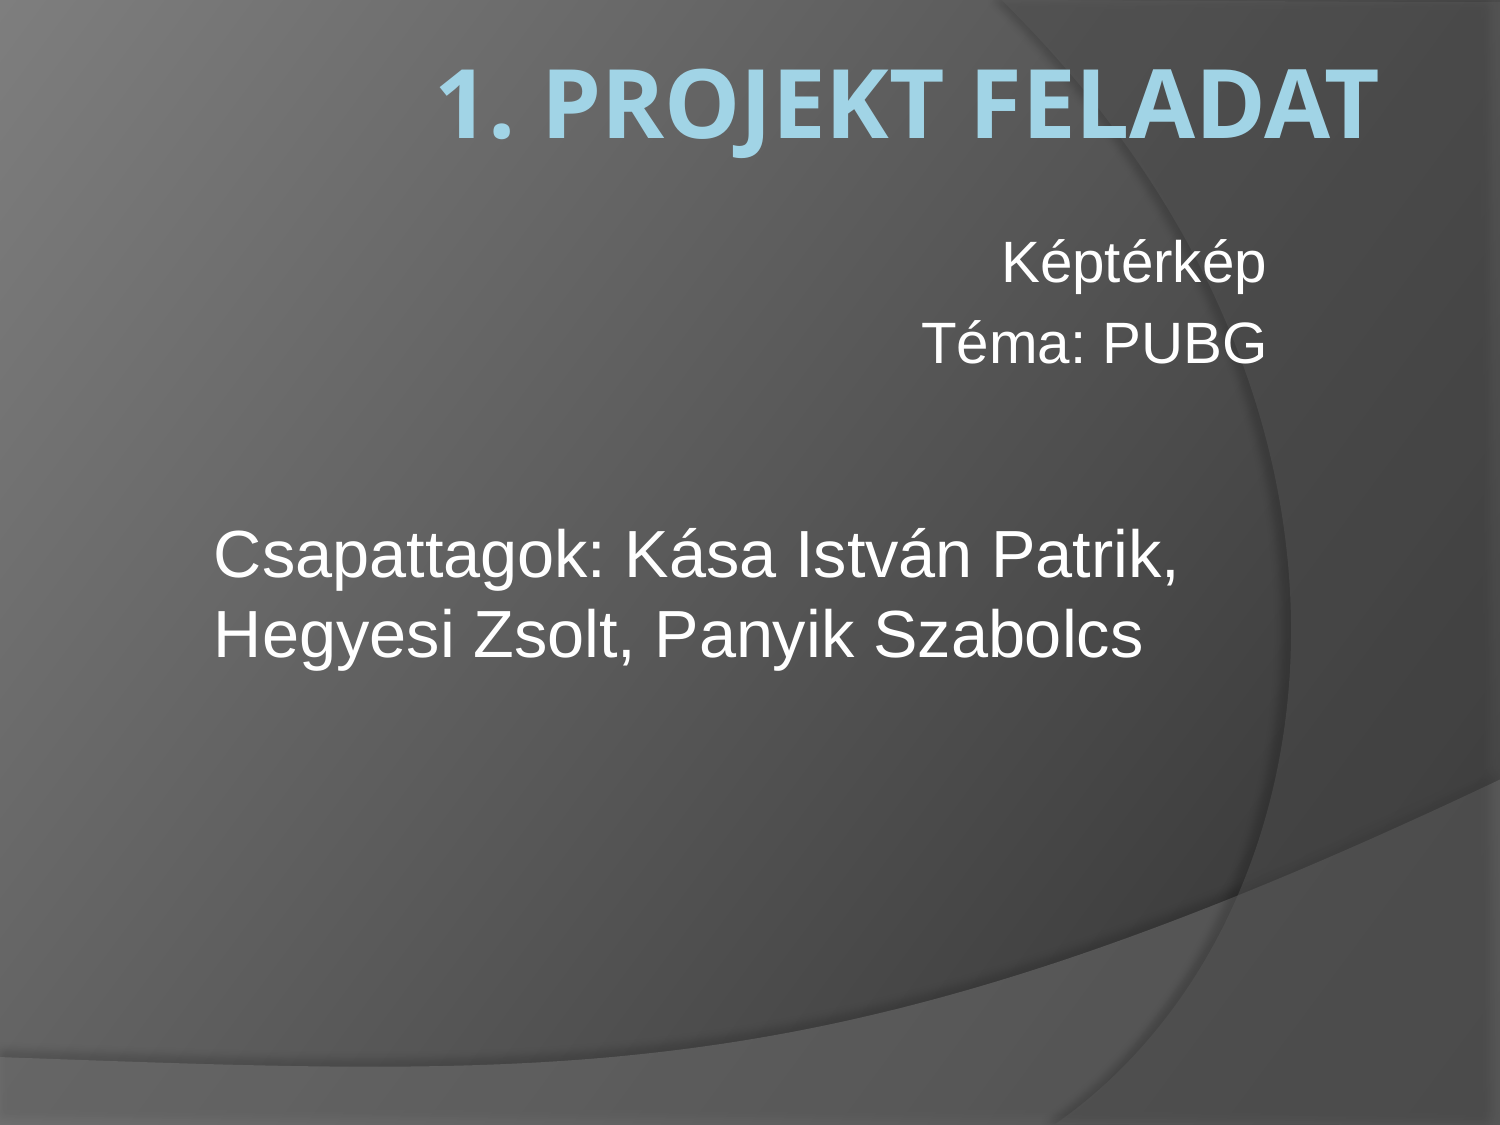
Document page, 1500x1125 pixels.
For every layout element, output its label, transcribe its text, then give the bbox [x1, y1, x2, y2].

title 1. Projekt feladat [112, 35, 1388, 235]
subtitle Képtérkép Téma: PUBG [225, 222, 1275, 457]
text_box Csapattagok: Kása István Patrik, Hegyesi Zsolt, Panyik Szabolcs [199, 503, 1348, 679]
